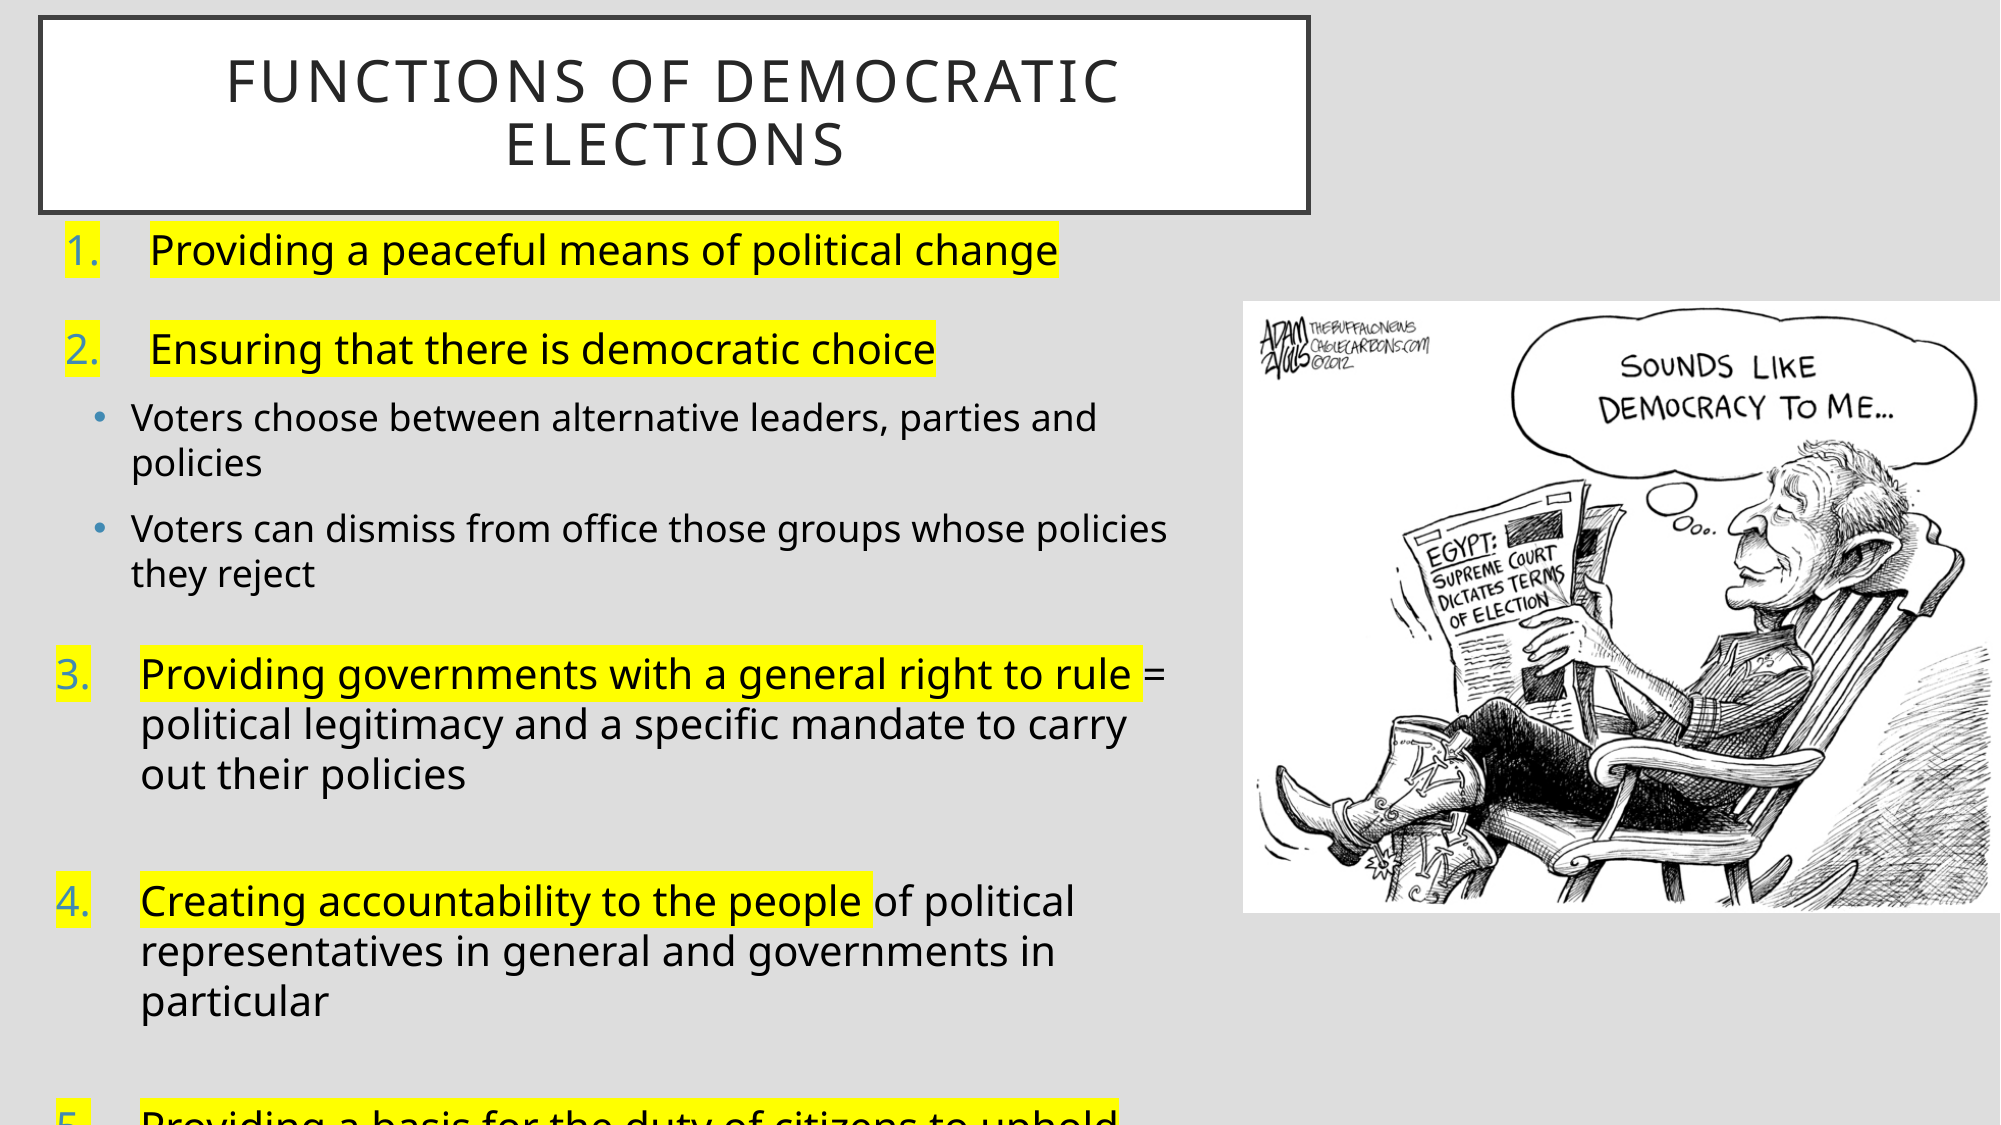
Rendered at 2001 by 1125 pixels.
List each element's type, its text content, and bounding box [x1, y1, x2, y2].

title Functions of Democratic Elections [38, 15, 1311, 215]
list Providing a peaceful means of political change Ensuring that there is democratic choice Voters choose between alternative leaders, parties and policies Voters can dismiss from office those groups whose policies they reject Providing governments with a general right to rule = political legitimacy and a specific mandate to carry out their policies Creating accountability to the people of political representatives in general and governments in particular Providing a basis for the duty of citizens to uphold the law Laws have legal authority because they are passed by freely elected government [40, 216, 1207, 1125]
picture [1243, 301, 2000, 913]
